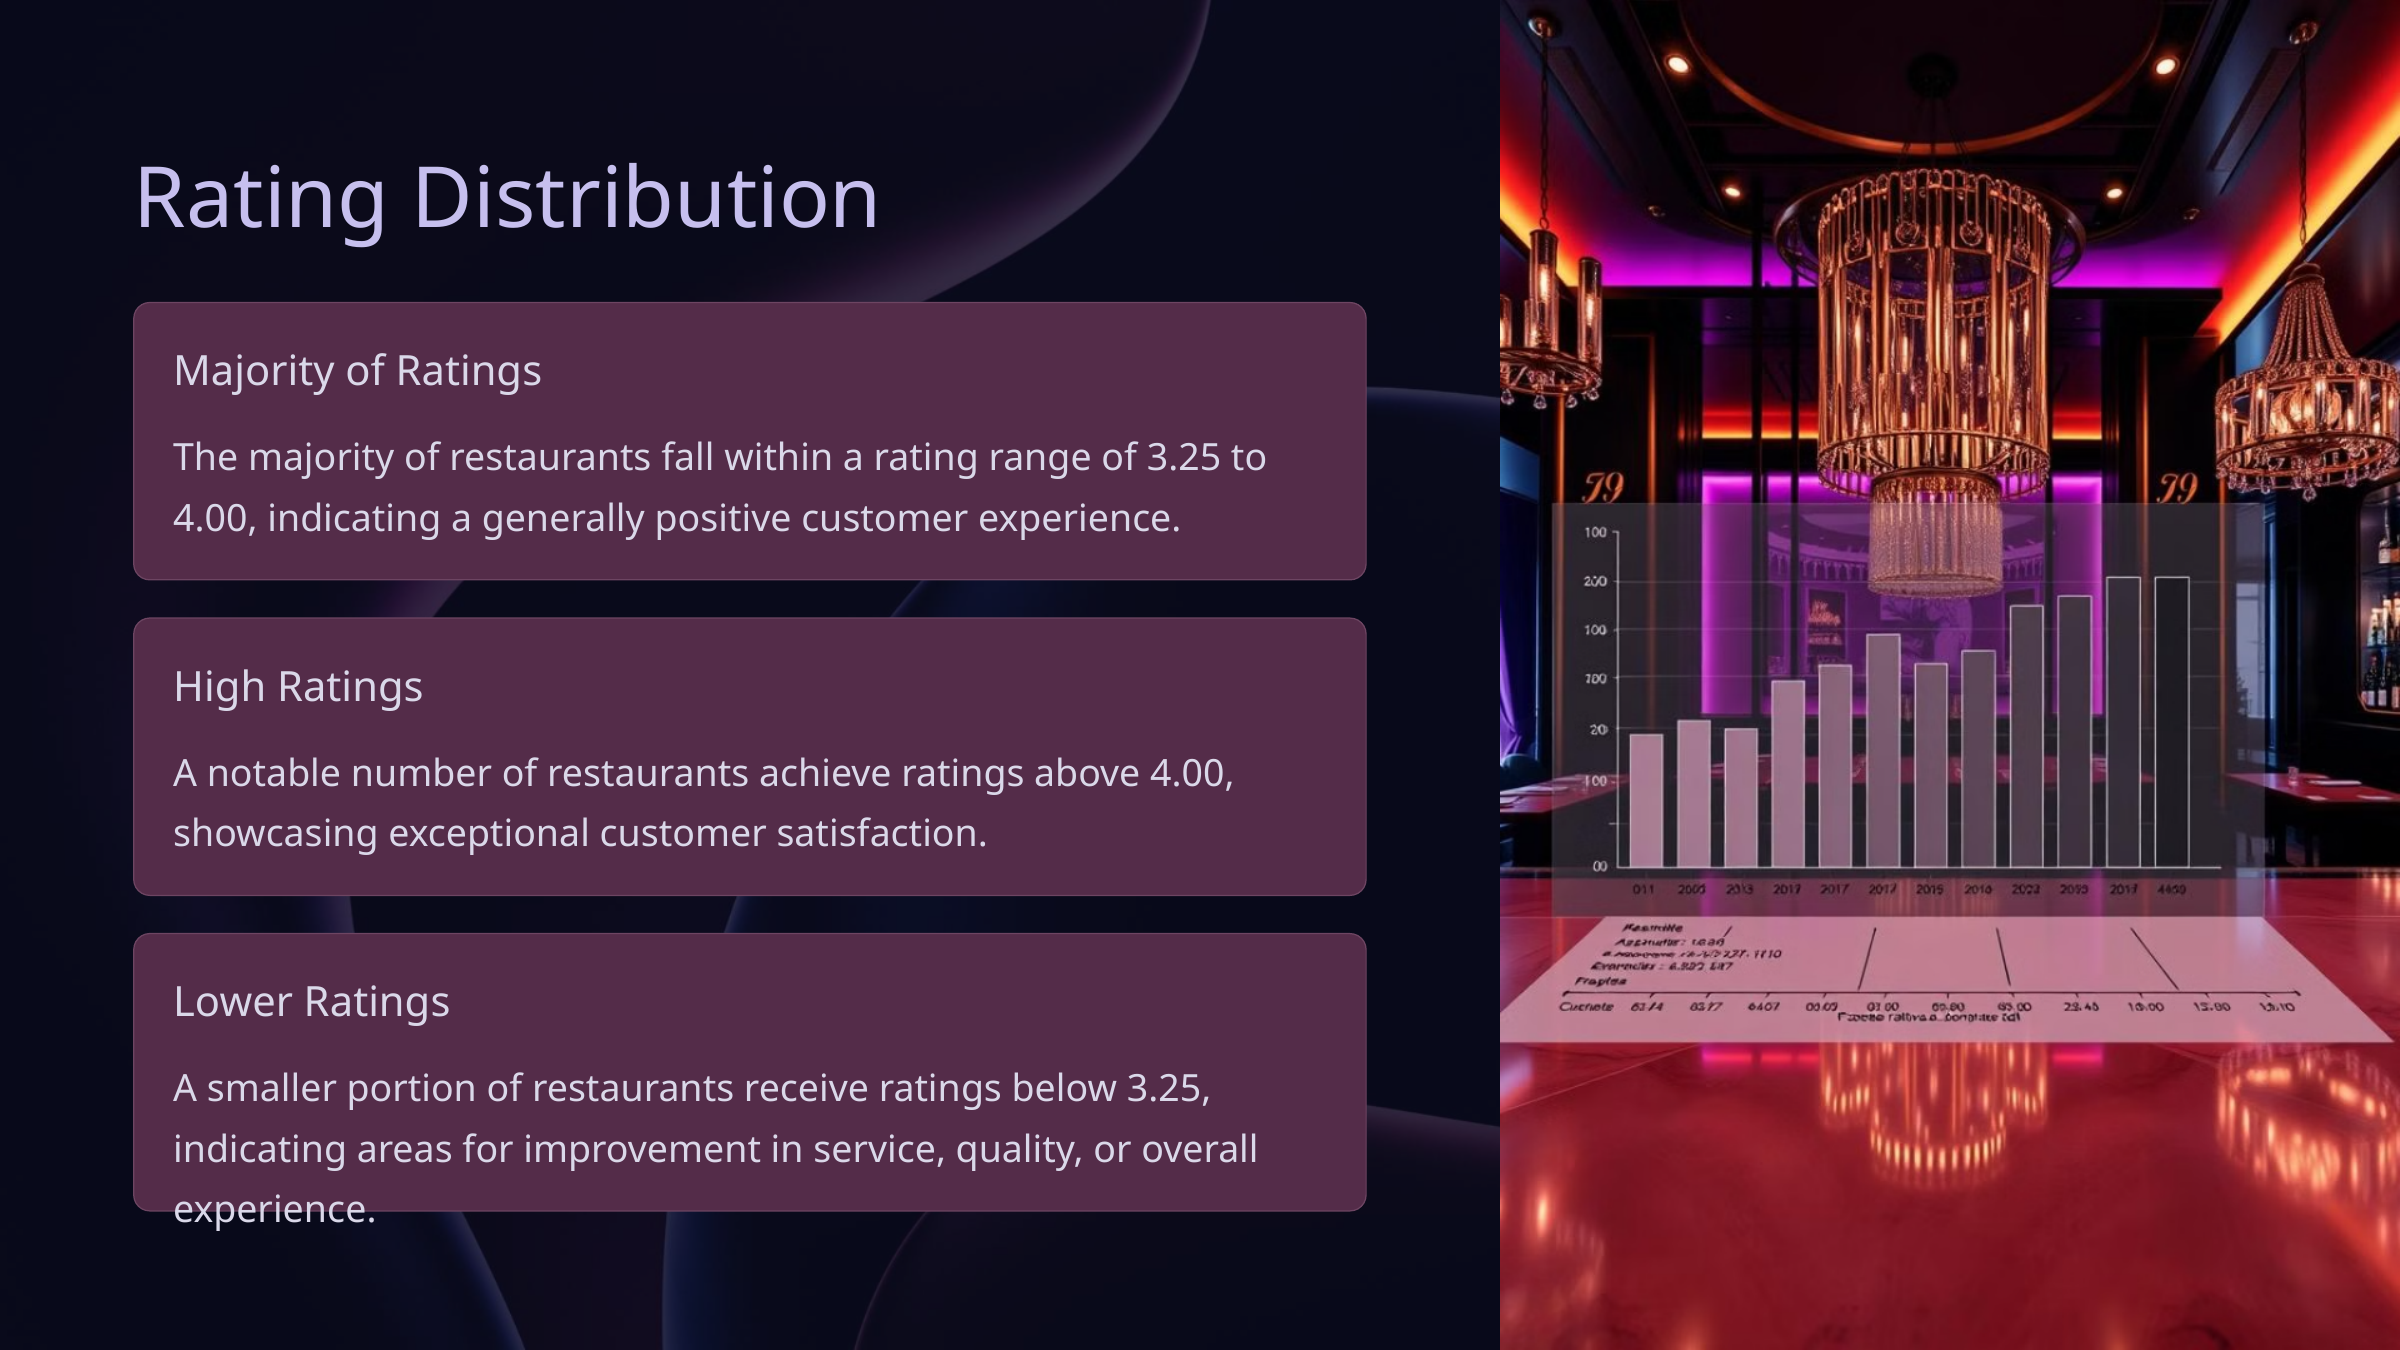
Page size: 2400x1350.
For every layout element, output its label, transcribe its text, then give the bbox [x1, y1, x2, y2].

text_box A smaller portion of restaurants receive ratings below 3.25, indicating areas for improvement in service, quality, or overall experience. [173, 1049, 1327, 1172]
text_box Rating Distribution [133, 138, 984, 246]
text_box [133, 933, 1367, 1211]
text_box [133, 618, 1367, 896]
text_box [133, 302, 1367, 580]
picture [1499, 0, 2400, 1350]
text_box The majority of restaurants fall within a rating range of 3.25 to 4.00, indicating a generally positive customer experience. [173, 417, 1327, 541]
text_box A notable number of restaurants achieve ratings above 4.00, showcasing exceptional customer satisfaction. [173, 733, 1327, 856]
text_box Majority of Ratings [173, 342, 598, 396]
text_box Lower Ratings [173, 973, 598, 1027]
text_box High Ratings [173, 657, 598, 711]
